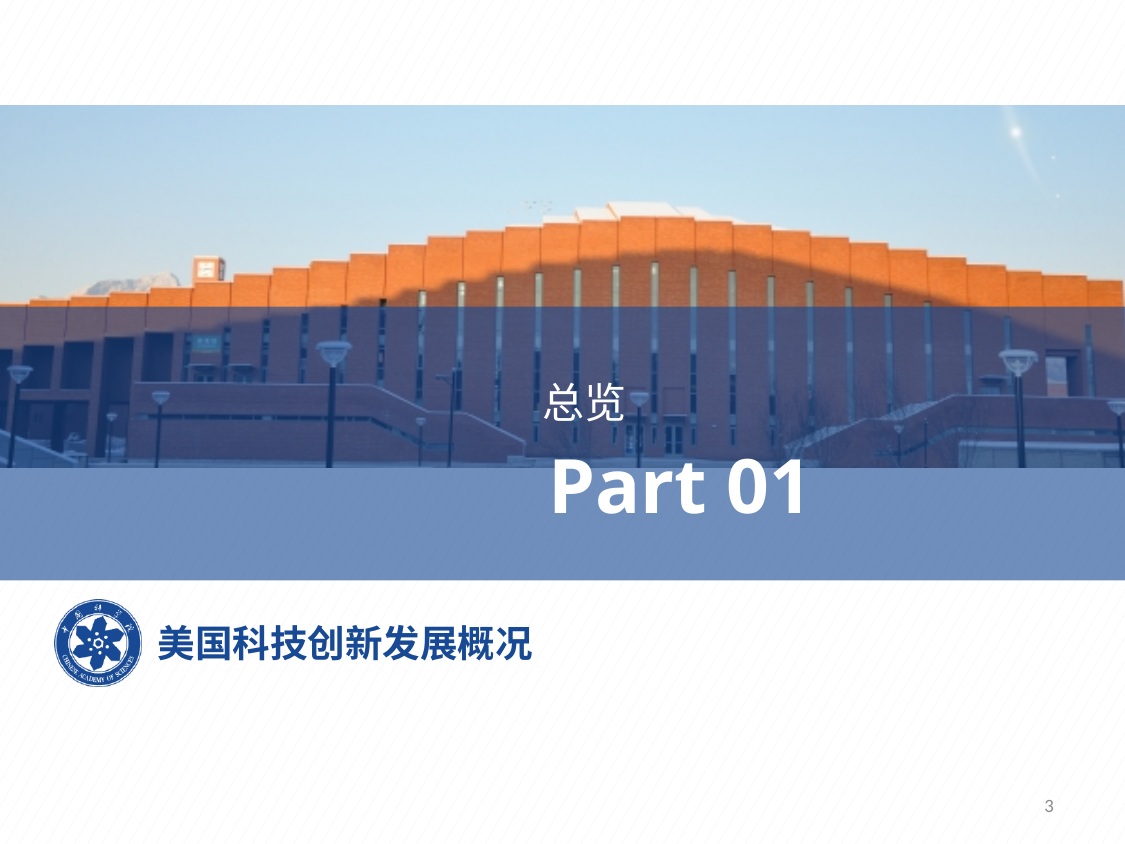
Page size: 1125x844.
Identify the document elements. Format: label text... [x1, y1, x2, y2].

slide_number 3 [806, 782, 1069, 827]
text_box [0, 475, 1125, 582]
text_box Part 01 [533, 476, 828, 536]
picture [54, 599, 142, 687]
picture [0, 105, 1125, 468]
text_box 美国科技创新发展概况 [146, 613, 548, 673]
